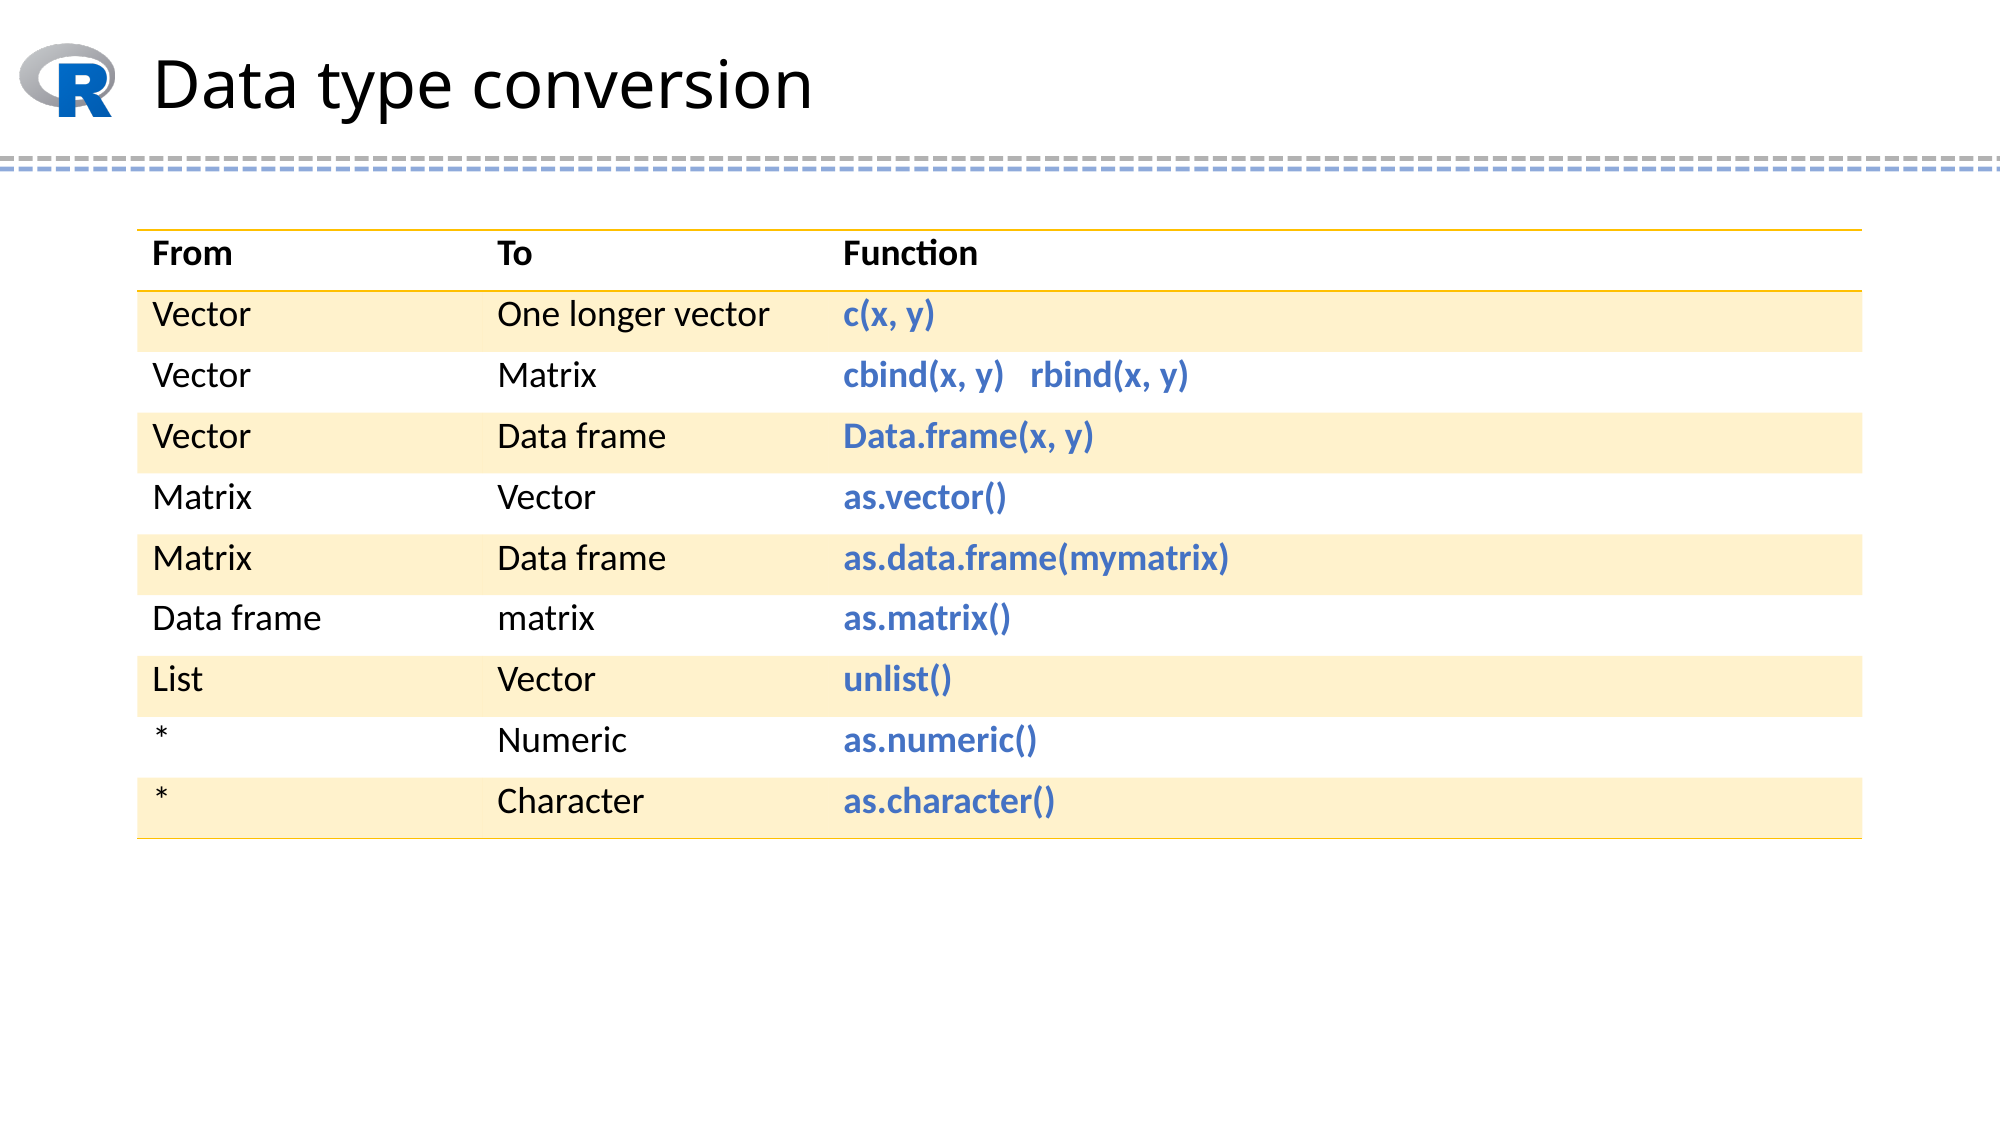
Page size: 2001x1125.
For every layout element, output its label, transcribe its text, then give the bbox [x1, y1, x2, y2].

table_cell Data frame [482, 534, 828, 595]
table_cell Data.frame(x, y) [828, 413, 1862, 473]
table_cell One longer vector [482, 292, 828, 352]
table_cell as.vector() [828, 473, 1862, 534]
table_cell Character [482, 778, 828, 838]
table_header To [482, 231, 828, 290]
table_cell Vector [137, 352, 482, 413]
title Data type conversion [137, 26, 1863, 149]
table_cell Numeric [482, 717, 828, 778]
table_cell List [137, 656, 482, 717]
table_cell Data frame [137, 595, 482, 656]
table_cell Matrix [137, 534, 482, 595]
table_cell Vector [482, 656, 828, 717]
table_cell as.matrix() [828, 595, 1862, 656]
table_cell * [137, 717, 482, 778]
table_cell as.data.frame(mymatrix) [828, 534, 1862, 595]
table_cell Vector [137, 292, 482, 352]
table_cell matrix [482, 595, 828, 656]
table_cell Matrix [137, 473, 482, 534]
table_cell c(x, y) [828, 292, 1862, 352]
table_cell as.numeric() [828, 717, 1862, 778]
table_cell cbind(x, y) rbind(x, y) [828, 352, 1862, 413]
table_cell Matrix [482, 352, 828, 413]
picture [19, 43, 115, 117]
table_header From [137, 231, 482, 290]
table_cell Data frame [482, 413, 828, 473]
table_cell Vector [137, 413, 482, 473]
table_cell as.character() [828, 778, 1862, 838]
table_cell Vector [482, 473, 828, 534]
table_header Function [828, 231, 1862, 290]
table_cell * [137, 778, 482, 838]
table_cell unlist() [828, 656, 1862, 717]
